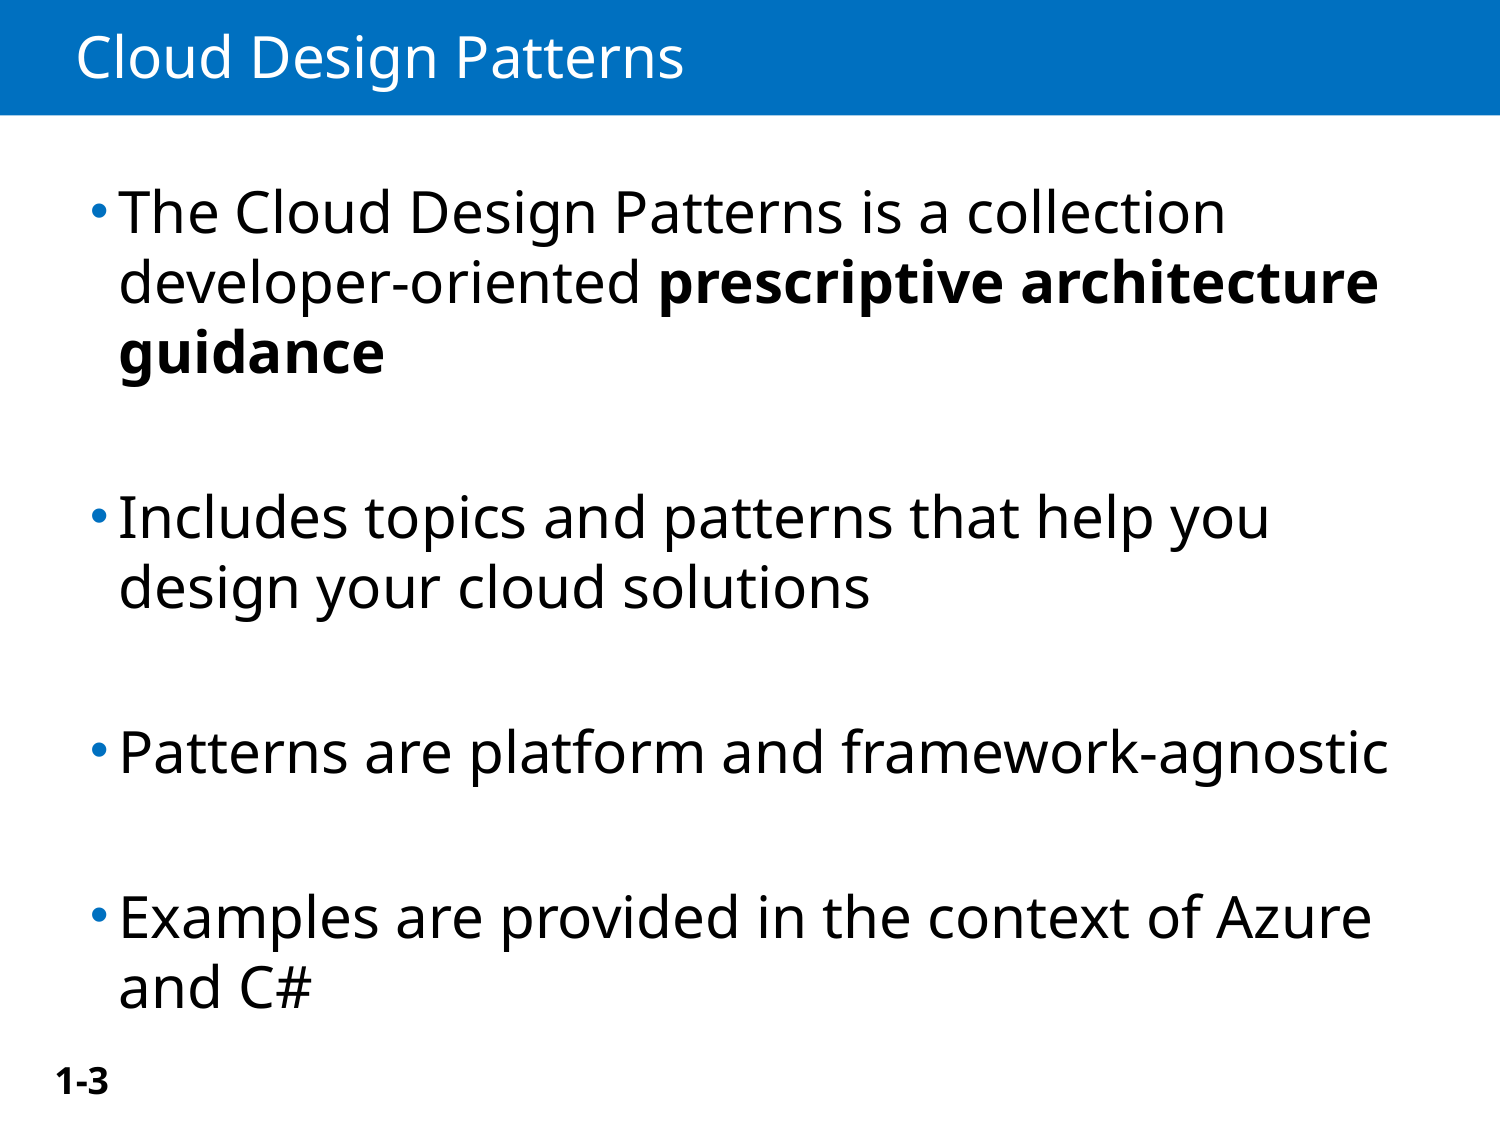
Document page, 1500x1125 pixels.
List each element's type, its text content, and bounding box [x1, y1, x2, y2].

text_box The Cloud Design Patterns is a collection developer-oriented prescriptive architecture guidance Includes topics and patterns that help you design your cloud solutions Patterns are platform and framework-agnostic Examples are provided in the context of Azure and C# [75, 167, 1408, 1012]
title Cloud Design Patterns [75, 0, 1351, 122]
text_box 1-3 [39, 1049, 125, 1110]
